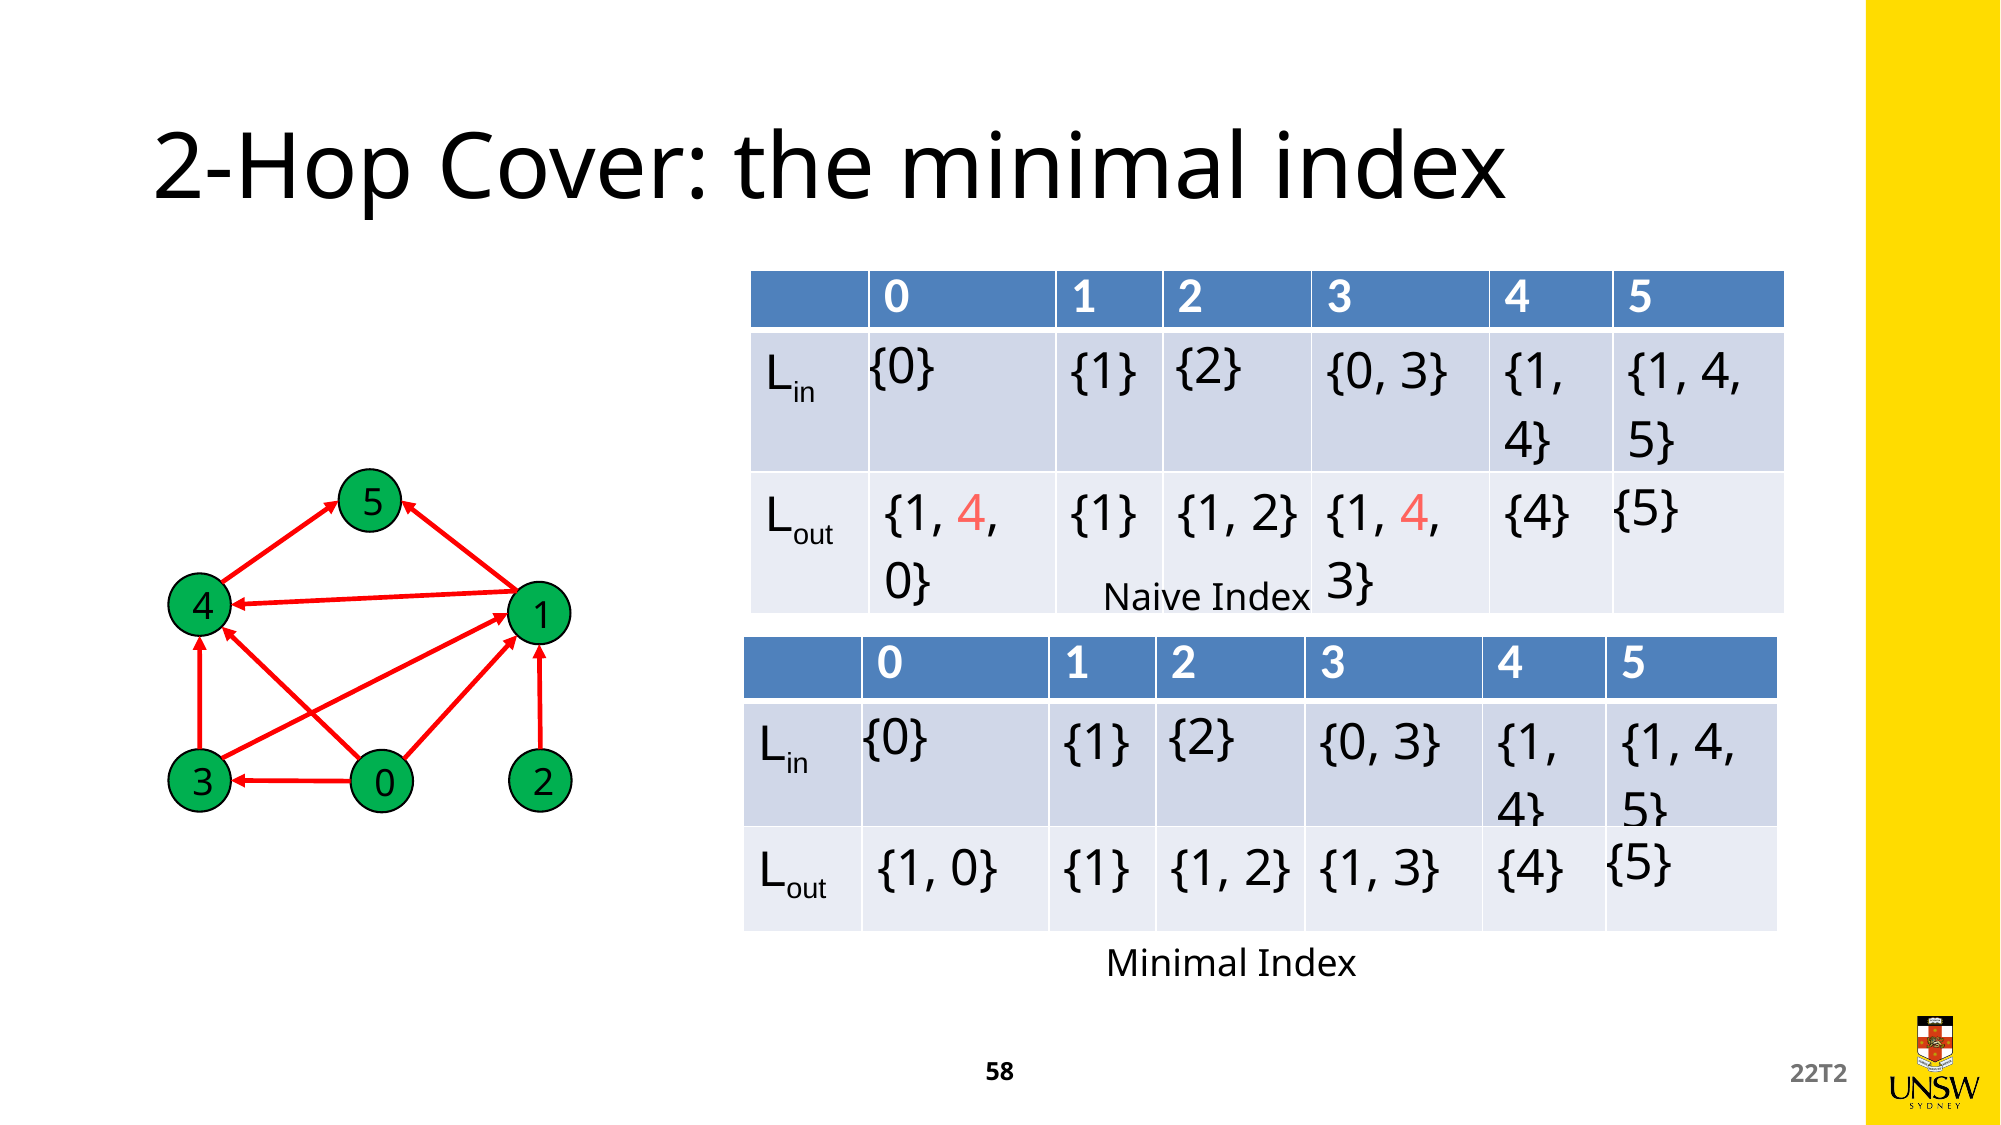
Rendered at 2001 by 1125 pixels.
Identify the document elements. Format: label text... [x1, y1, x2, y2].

table_cell {5} [1607, 827, 1777, 931]
table_cell Lout [751, 473, 868, 613]
table_cell {2} [1164, 333, 1311, 471]
table_cell {1, 4} [1483, 704, 1605, 826]
table_cell Lin [751, 333, 868, 471]
table_cell Lout [744, 827, 861, 931]
table_cell {1} [1057, 333, 1162, 471]
table_cell {1} [1050, 704, 1155, 826]
table_header 2 [1157, 637, 1304, 698]
table_cell {1, 2} [1157, 827, 1304, 931]
table_header 0 [870, 278, 1055, 327]
table_header 4 [1490, 278, 1612, 327]
table_header 0 [863, 637, 1048, 698]
picture [1890, 1016, 1980, 1109]
table_cell {1, 2} [1164, 473, 1311, 565]
table_cell Lin [744, 704, 861, 826]
text_box Minimal Index [1090, 931, 1692, 992]
table_header [744, 637, 861, 698]
table_cell {4} [1483, 827, 1605, 931]
table_header 5 [1614, 278, 1784, 327]
table_cell {1, 0} [863, 827, 1048, 931]
table_header 3 [1312, 278, 1489, 327]
table_cell {0} [870, 333, 1055, 471]
table_cell {2} [1157, 704, 1304, 826]
footer 22T2 [1225, 1042, 1863, 1103]
table_cell {0} [863, 704, 1048, 826]
table_cell {0, 3} [1312, 333, 1489, 471]
table_cell {1, 4, 5} [1614, 333, 1784, 471]
table_cell {1} [1057, 473, 1162, 613]
table_header [751, 278, 868, 327]
table_header 5 [1607, 637, 1777, 698]
table_cell {0, 3} [1306, 704, 1482, 826]
table_header 4 [1483, 637, 1605, 698]
slide_number 58 [774, 1042, 1225, 1103]
table_cell {1} [1050, 827, 1155, 931]
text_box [168, 469, 572, 813]
table_cell {1, 4, 5} [1607, 704, 1777, 826]
table_header 3 [1306, 637, 1482, 698]
table_cell {1, 4} [1490, 333, 1612, 471]
table_cell {1, 3} [1306, 827, 1482, 931]
table_cell {1, 4, 3} [1312, 473, 1489, 565]
title 2-Hop Cover: the minimal index [137, 59, 1863, 278]
table_header 1 [1050, 637, 1155, 698]
table_cell {4} [1490, 473, 1612, 565]
table_cell {5} [1614, 473, 1784, 613]
table_header 1 [1057, 278, 1162, 327]
table_header 2 [1164, 278, 1311, 327]
table_cell {1, 4, 0} [870, 473, 1055, 613]
text_box Naive Index [1087, 565, 1689, 626]
